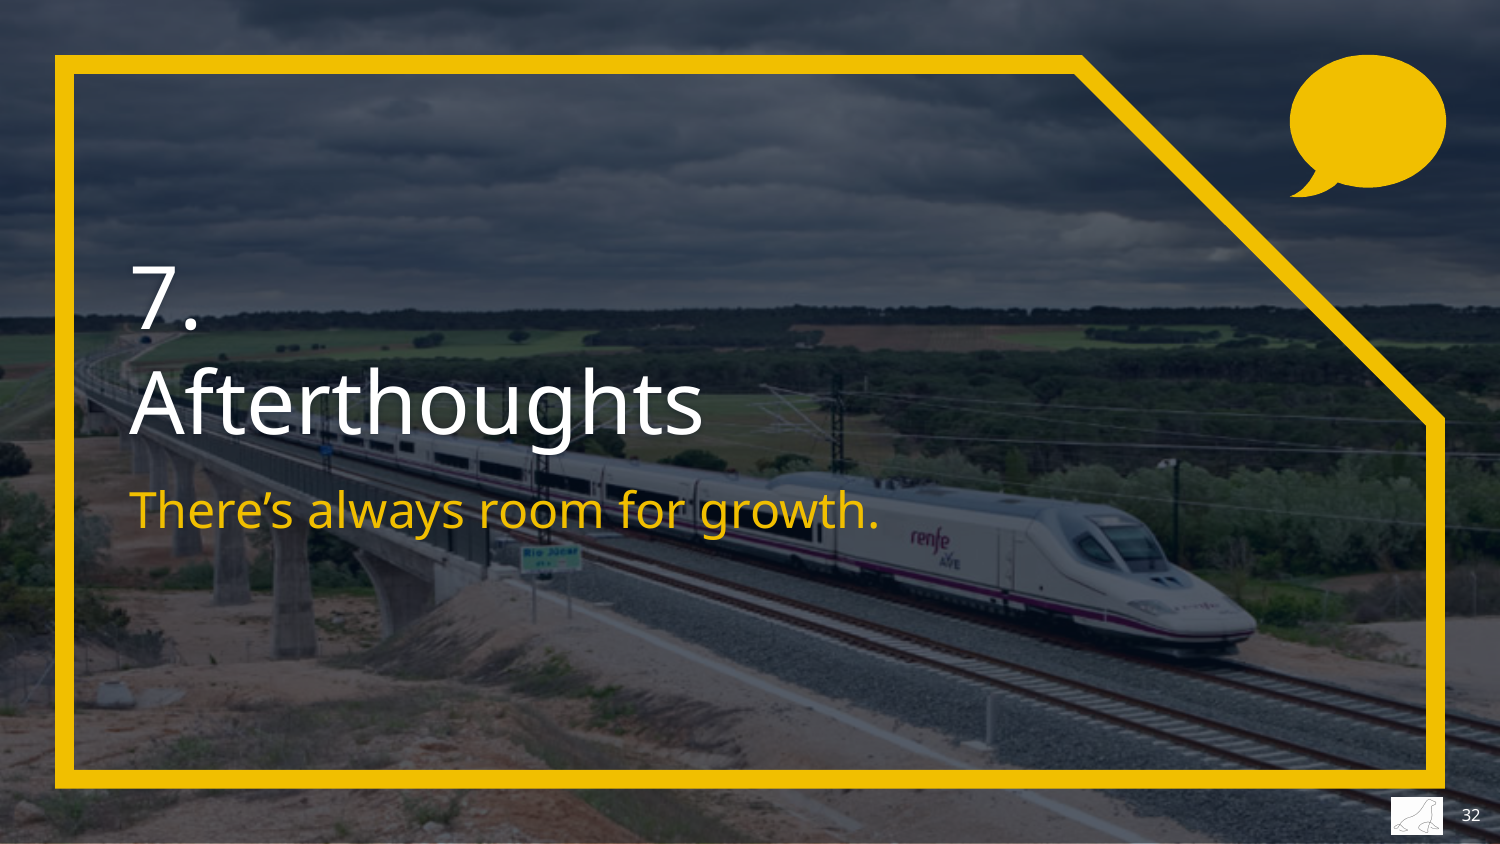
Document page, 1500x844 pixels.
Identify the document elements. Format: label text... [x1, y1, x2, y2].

picture [74, 74, 1426, 769]
picture [0, 0, 1500, 844]
title 7. Afterthoughts [129, 245, 1069, 452]
subtitle There’s always room for growth. [129, 469, 1069, 610]
text_box [1289, 54, 1447, 198]
text_box 32 [1442, 789, 1500, 844]
